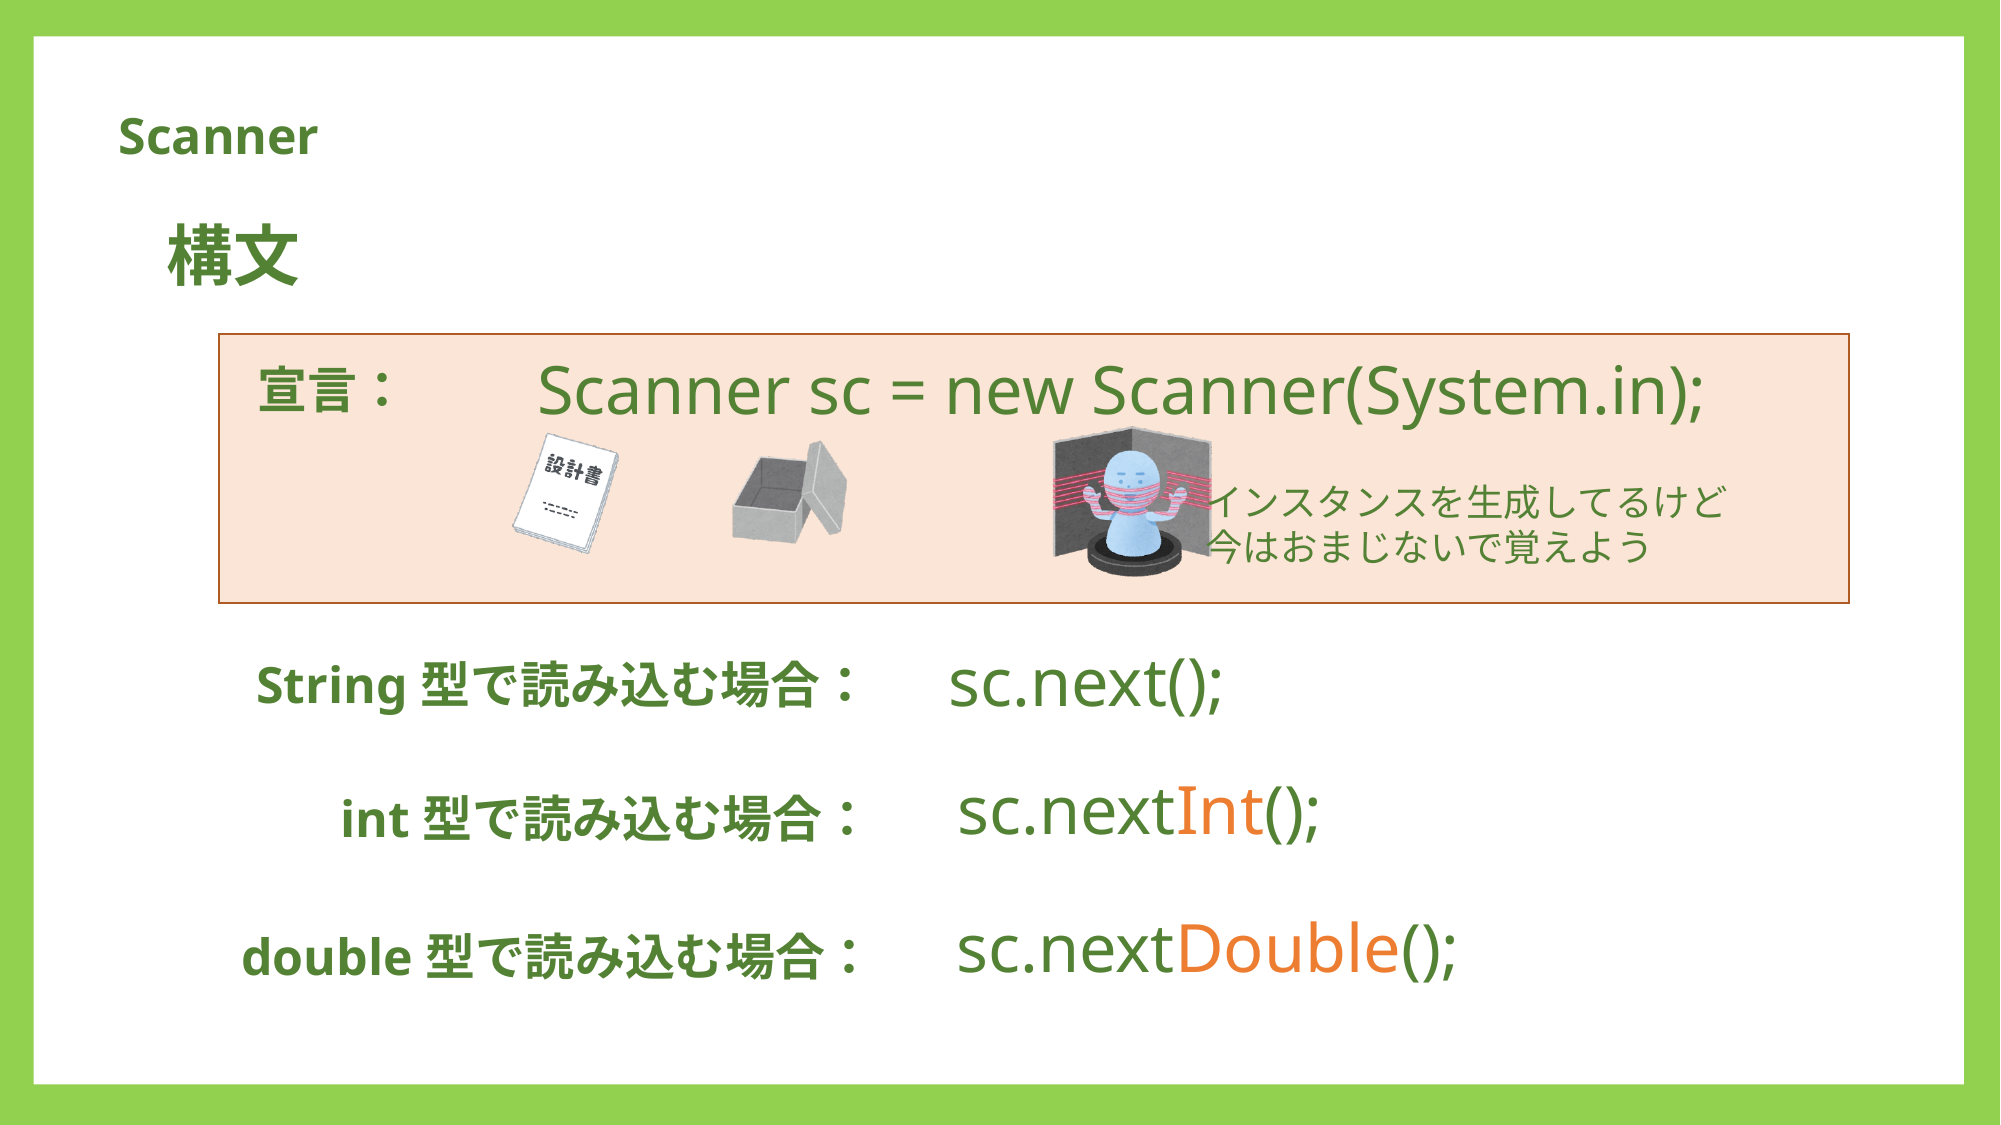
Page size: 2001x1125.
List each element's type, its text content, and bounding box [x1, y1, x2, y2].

picture [506, 426, 625, 561]
text_box double型で読み込む場合： [226, 918, 890, 993]
text_box 構文 [151, 206, 316, 301]
text_box sc.next(); [933, 632, 1241, 727]
picture [728, 436, 853, 556]
text_box int型で読み込む場合： [325, 780, 887, 856]
text_box sc.nextDouble(); [941, 898, 1475, 993]
text_box Scanner [103, 96, 335, 172]
text_box [218, 333, 1850, 604]
text_box Scanner sc = new Scanner(System.in); [522, 340, 1723, 436]
text_box インスタンスを生成してるけど 今はおまじないで覚えよう [1218, 471, 1743, 576]
text_box 宣言： [243, 350, 423, 426]
picture [1047, 416, 1218, 587]
text_box sc.nextInt(); [942, 760, 1338, 856]
text_box String型で読み込む場合： [241, 646, 885, 722]
